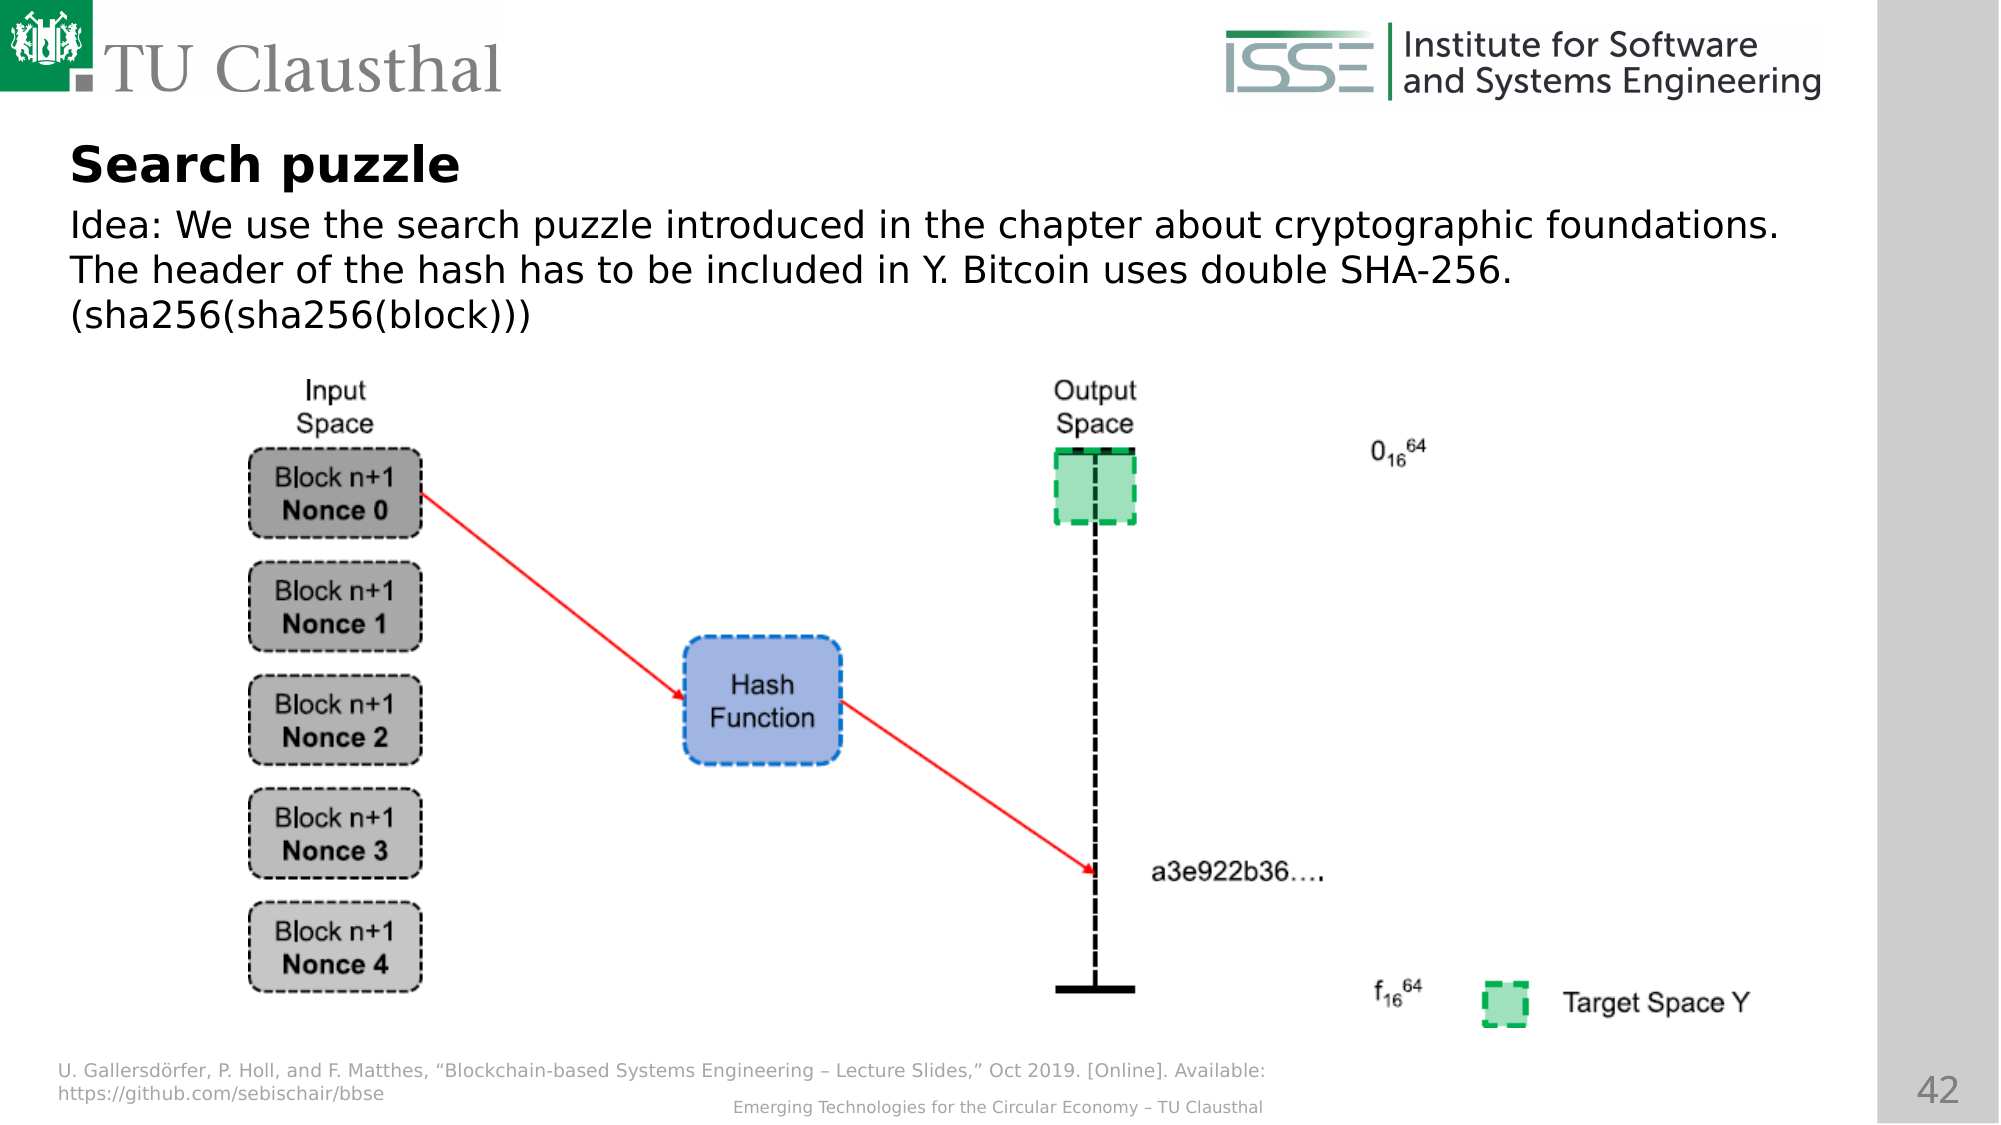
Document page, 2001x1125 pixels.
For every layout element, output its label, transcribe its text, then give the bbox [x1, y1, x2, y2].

text_box Idea: We use the search puzzle introduced in the chapter about cryptographic foundations. The header of the hash has to be included in Y. Bitcoin uses double SHA-256. (sha256(sha256(block))) [54, 208, 1818, 329]
text_box U. Gallersdörfer, P. Holl, and F. Matthes, “Blockchain-based Systems Engineering – Lecture Slides,” Oct 2019. [Online]. Available: https://github.com/sebischair/bbse [43, 1051, 1520, 1112]
picture [248, 379, 1751, 1028]
picture [1218, 22, 1826, 107]
picture [0, 0, 501, 92]
text_box Search puzzle [54, 125, 1818, 207]
